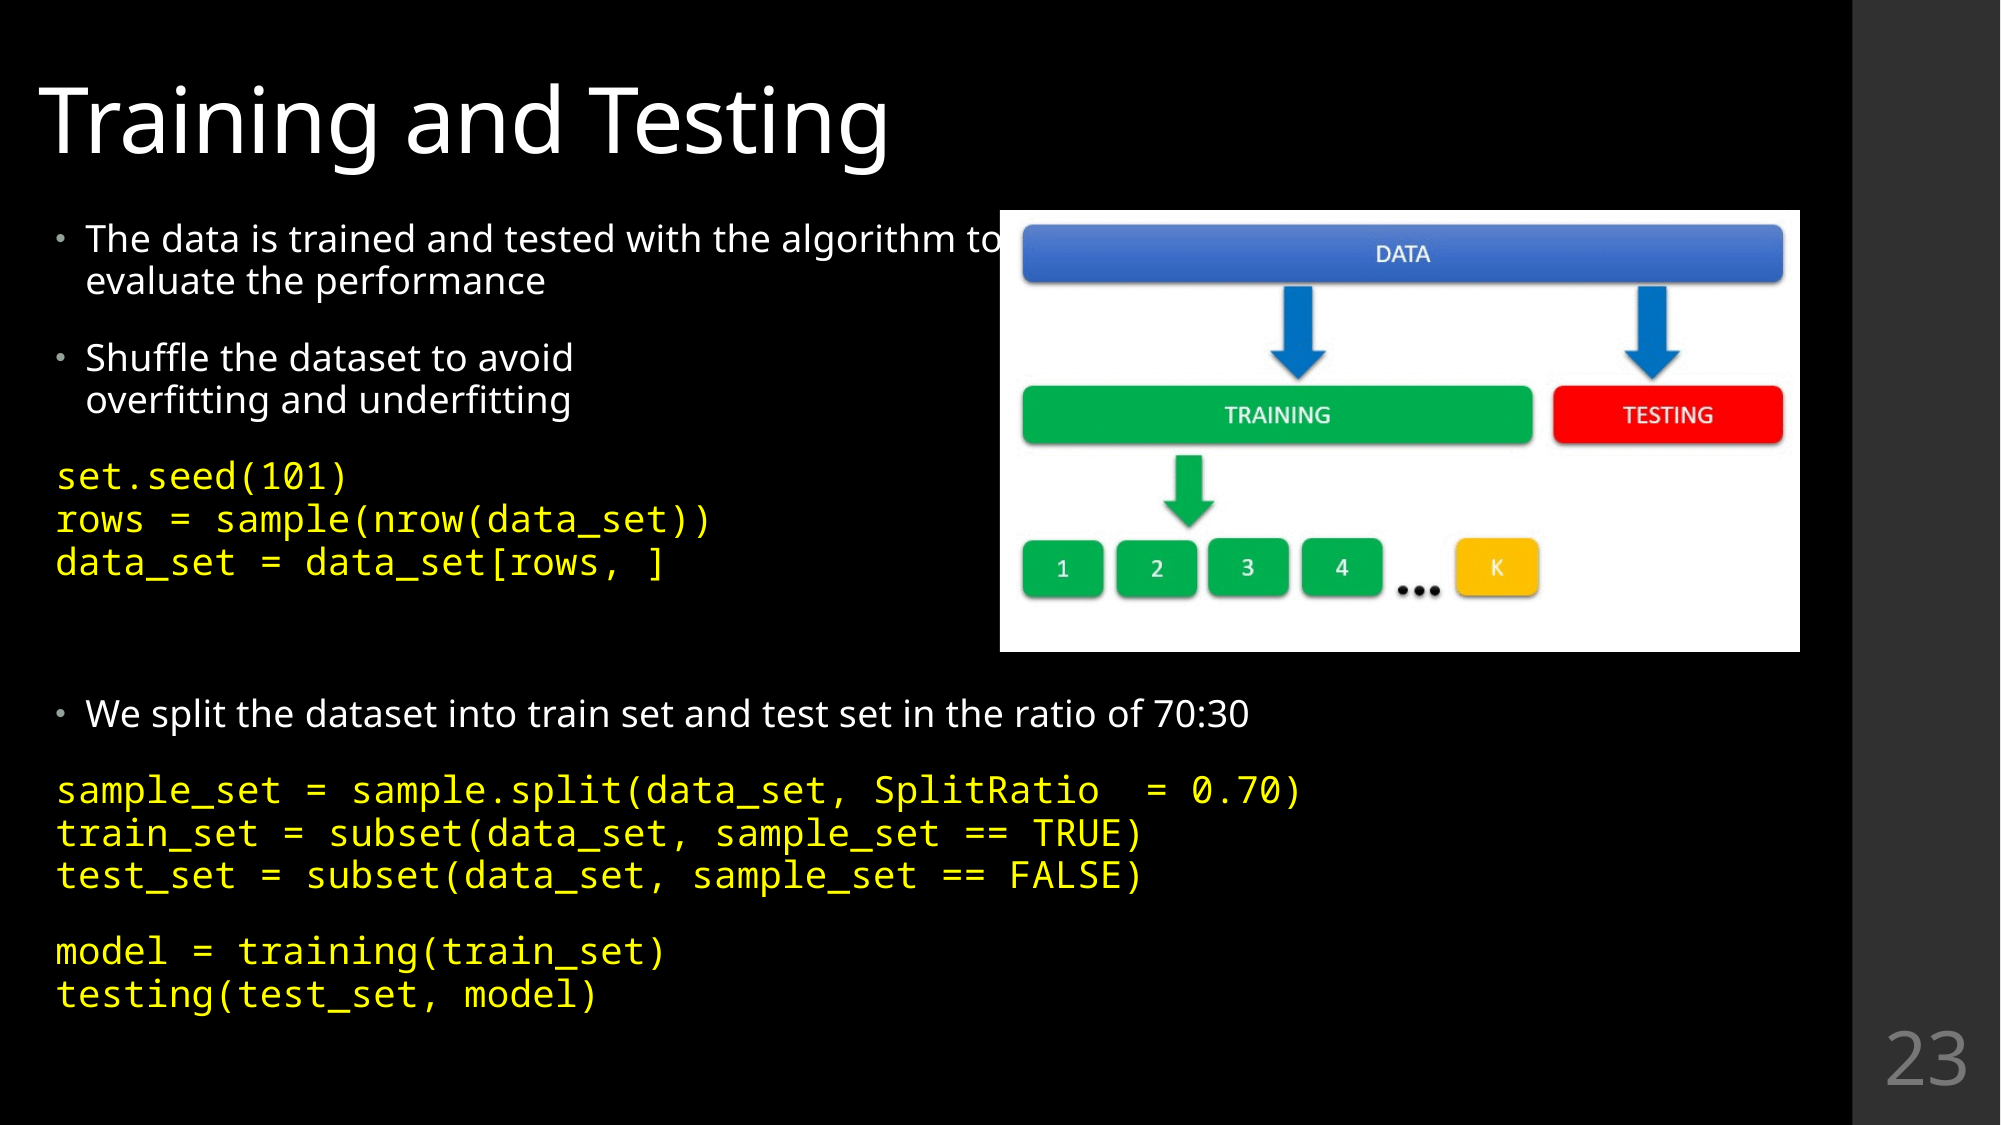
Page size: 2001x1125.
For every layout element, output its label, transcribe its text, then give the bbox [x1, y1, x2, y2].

title Training and Testing [23, 19, 1599, 182]
picture [999, 210, 1801, 652]
slide_number 22 [1852, 1012, 2000, 1110]
list The data is trained and tested with the algorithm to evaluate the performance Shuffle the dataset to avoid overfitting and underfitting set.seed(101) rows = sample(nrow(data_set)) data_set = data_set[rows, ] We split the dataset into train set and test set in the ratio of 70:30 sample_set = sample.split(data_set, SplitRatio = 0.70) train_set = subset(data_set, sample_set == TRUE) test_set = subset(data_set, sample_set == FALSE) model = training(train_set) testing(test_set, model) [40, 210, 1663, 1020]
